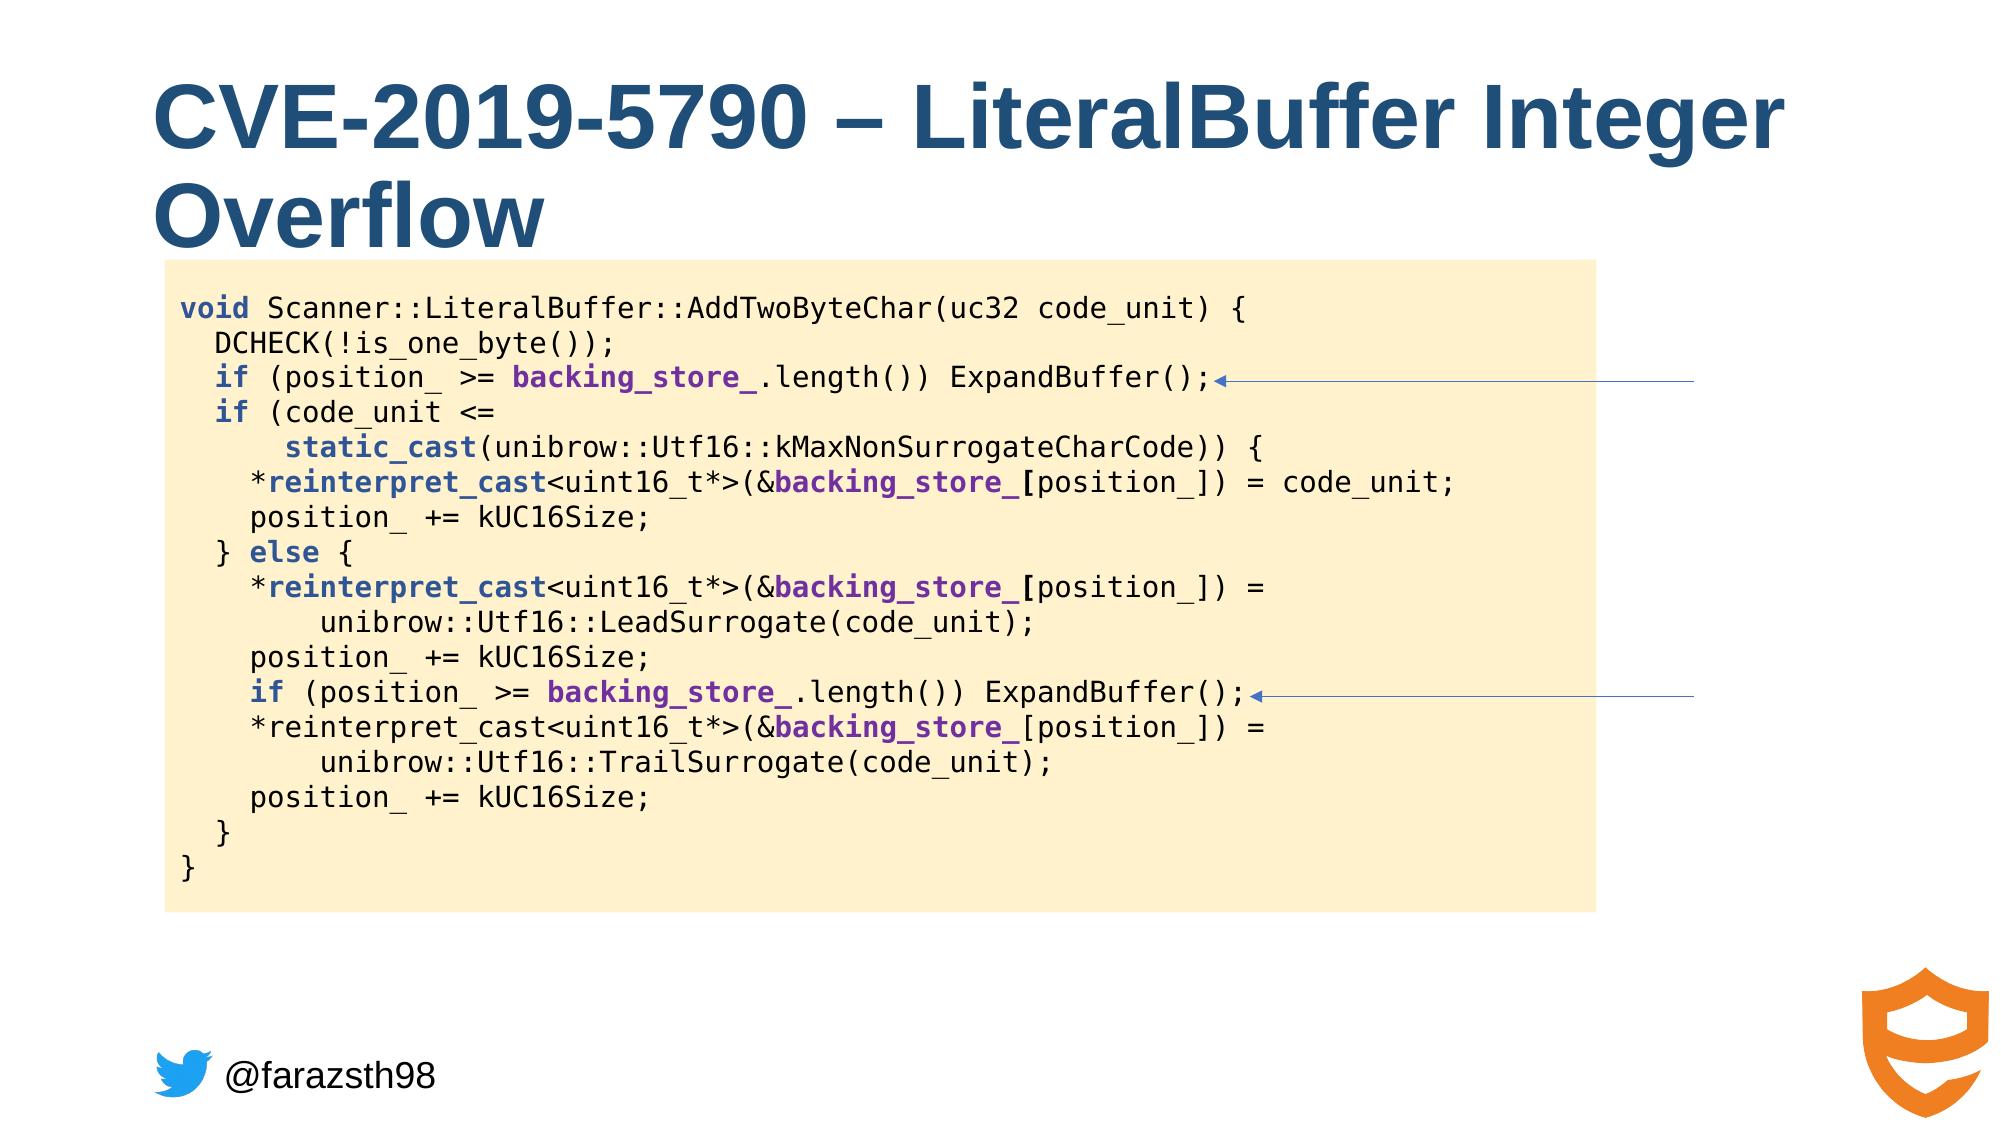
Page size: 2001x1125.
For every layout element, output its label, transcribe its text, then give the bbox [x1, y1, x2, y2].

list void Scanner::LiteralBuffer::AddTwoByteChar(uc32 code_unit) { DCHECK(!is_one_byte()); if (position_ >= backing_store_.length()) ExpandBuffer(); if (code_unit <= static_cast(unibrow::Utf16::kMaxNonSurrogateCharCode)) { *reinterpret_cast<uint16_t*>(&backing_store_[position_]) = code_unit; position_ += kUC16Size; } else { *reinterpret_cast<uint16_t*>(&backing_store_[position_]) = unibrow::Utf16::LeadSurrogate(code_unit); position_ += kUC16Size; if (position_ >= backing_store_.length()) ExpandBuffer(); *reinterpret_cast<uint16_t*>(&backing_store_[position_]) = unibrow::Utf16::TrailSurrogate(code_unit); position_ += kUC16Size; } } [164, 259, 1597, 913]
picture [1862, 967, 1989, 1118]
title CVE-2019-5790 – LiteralBuffer Integer Overflow [137, 59, 1863, 278]
picture [137, 1027, 230, 1120]
